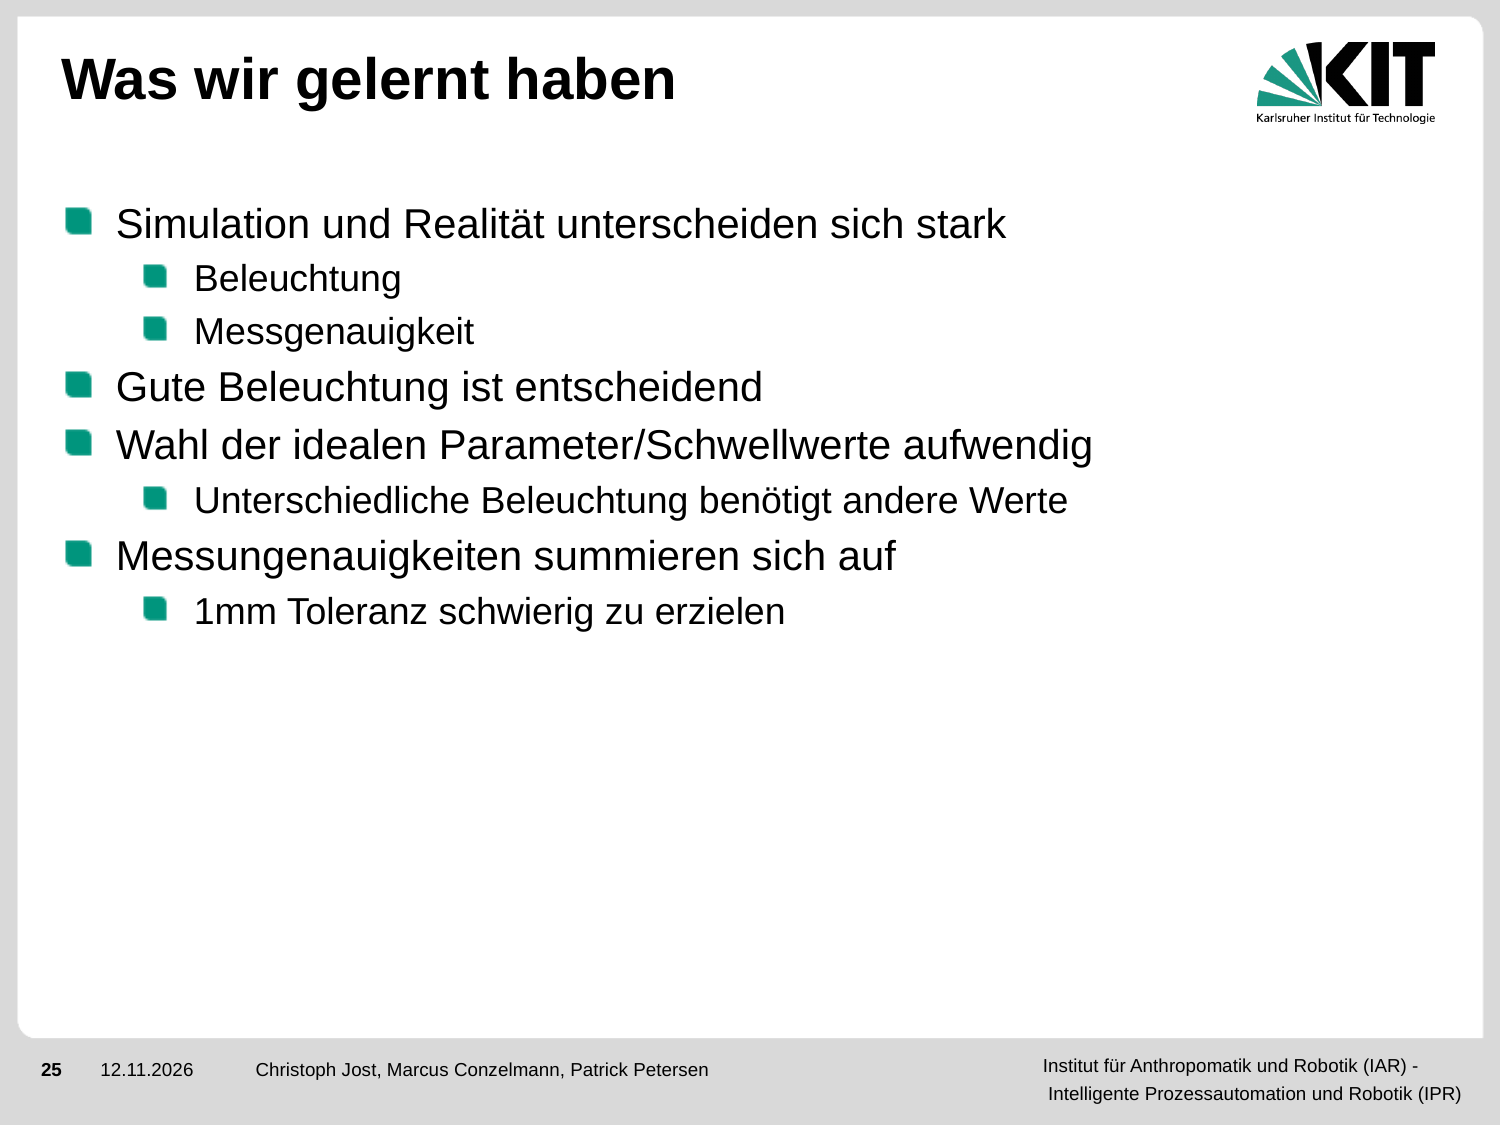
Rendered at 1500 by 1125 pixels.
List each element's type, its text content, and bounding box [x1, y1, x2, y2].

title Was wir gelernt haben [17, 23, 1152, 138]
list Simulation und Realität unterscheiden sich stark Beleuchtung Messgenauigkeit Gute Beleuchtung ist entscheidend Wahl der idealen Parameter/Schwellwerte aufwendig Unterschiedliche Beleuchtung benötigt andere Werte Messungenauigkeiten summieren sich auf 1mm Toleranz schwierig zu erzielen [64, 196, 1436, 1000]
picture [0, 0, 1500, 1125]
